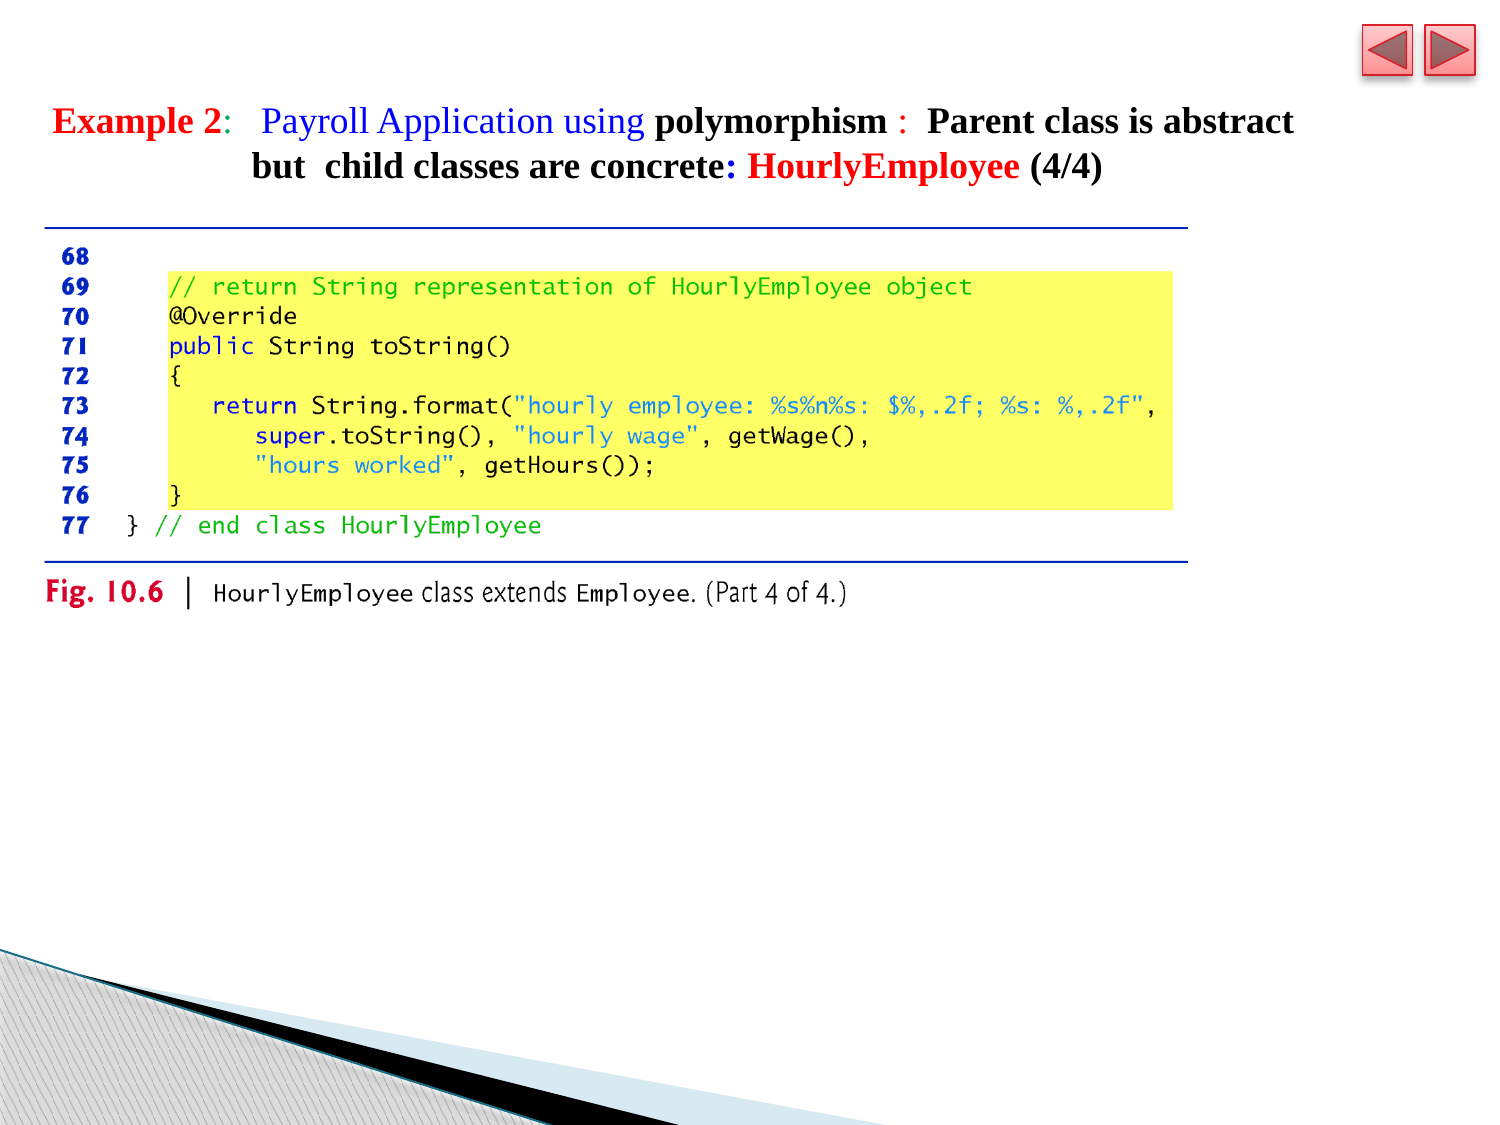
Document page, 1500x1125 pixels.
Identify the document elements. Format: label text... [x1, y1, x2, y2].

picture [0, 174, 1500, 1086]
text_box Example 2: Payroll Application using polymorphism : Parent class is abstract but child classes are concrete: HourlyEmployee (4/4) [37, 89, 1375, 174]
